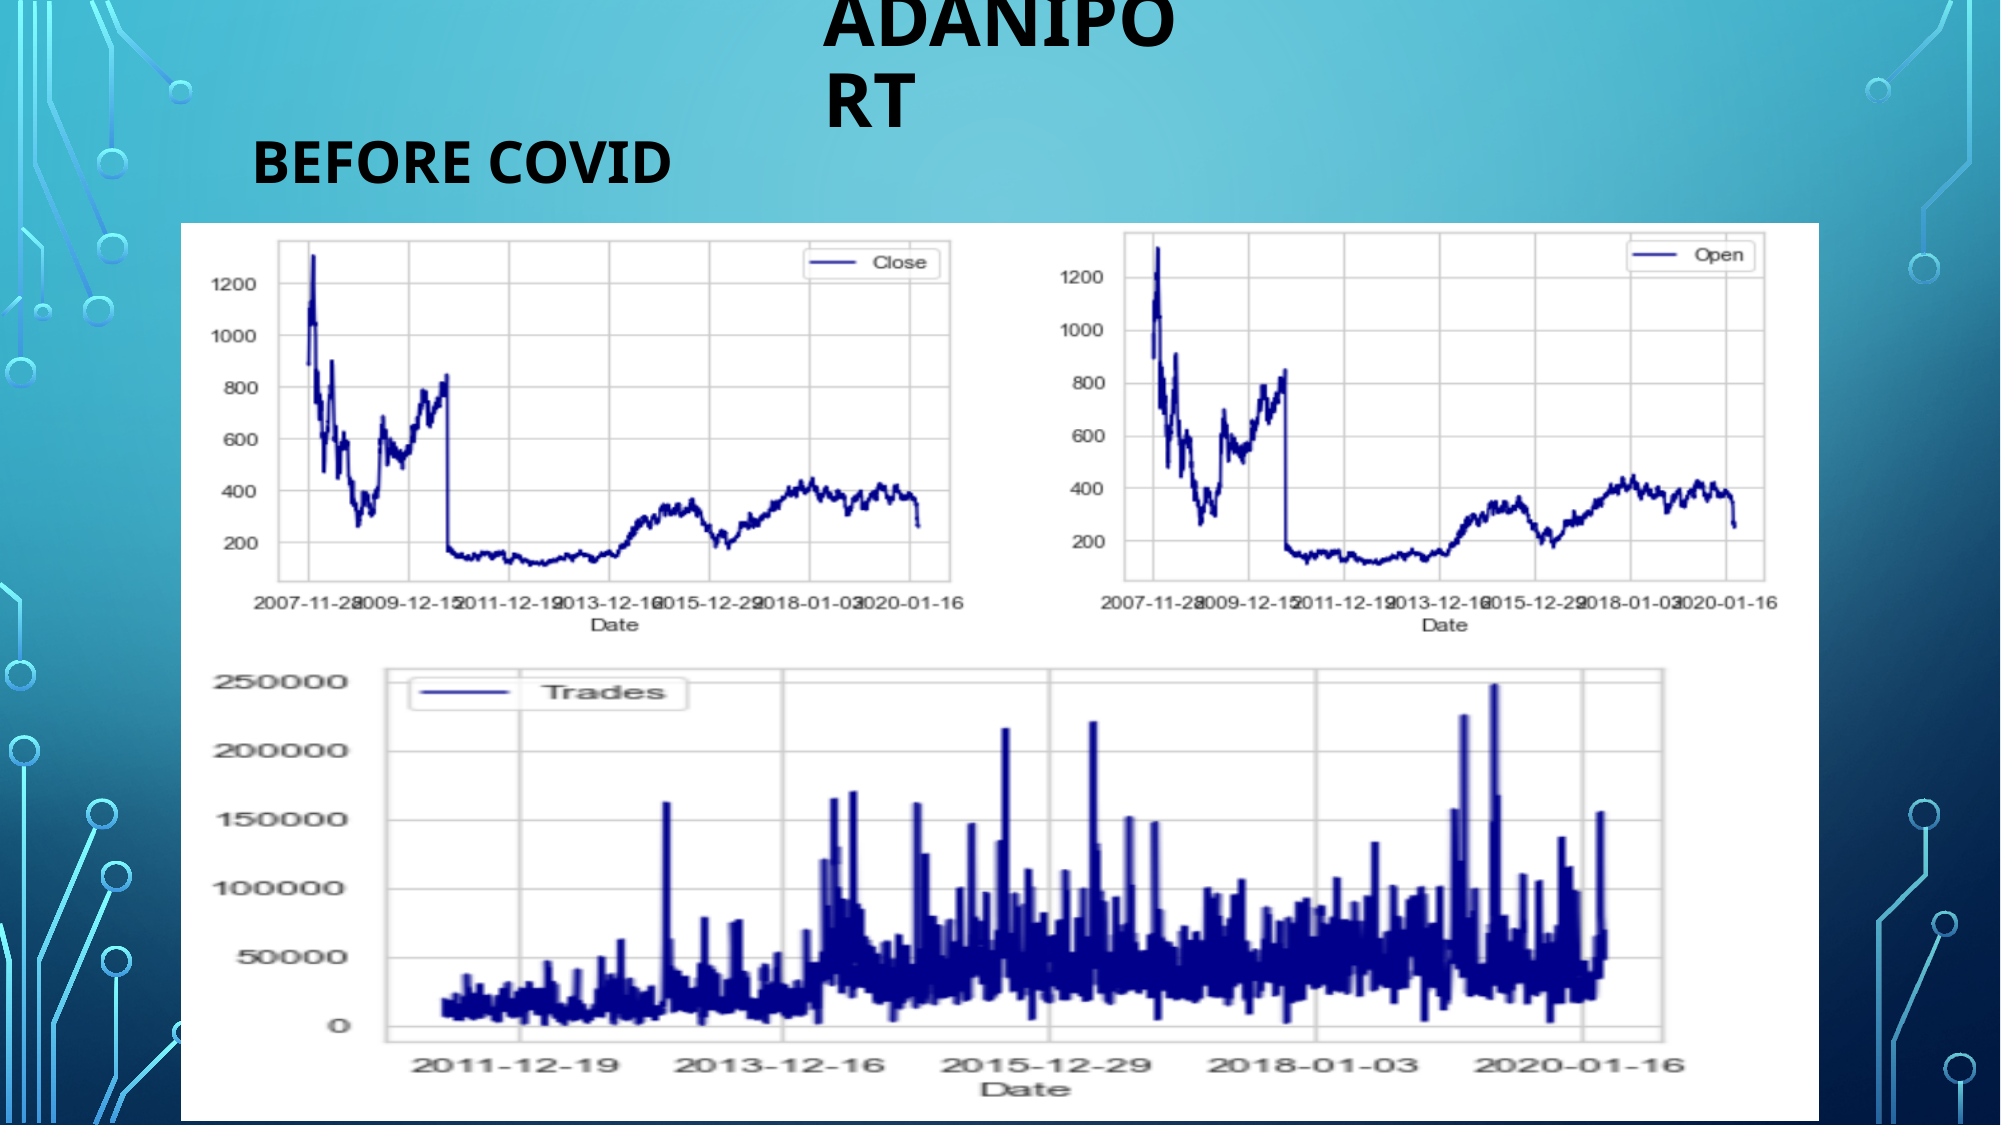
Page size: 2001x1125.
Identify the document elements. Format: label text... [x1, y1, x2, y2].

title ADANIPORT [808, 5, 1238, 120]
text_box BEFORE COVID [236, 117, 738, 203]
picture [180, 223, 1819, 1121]
